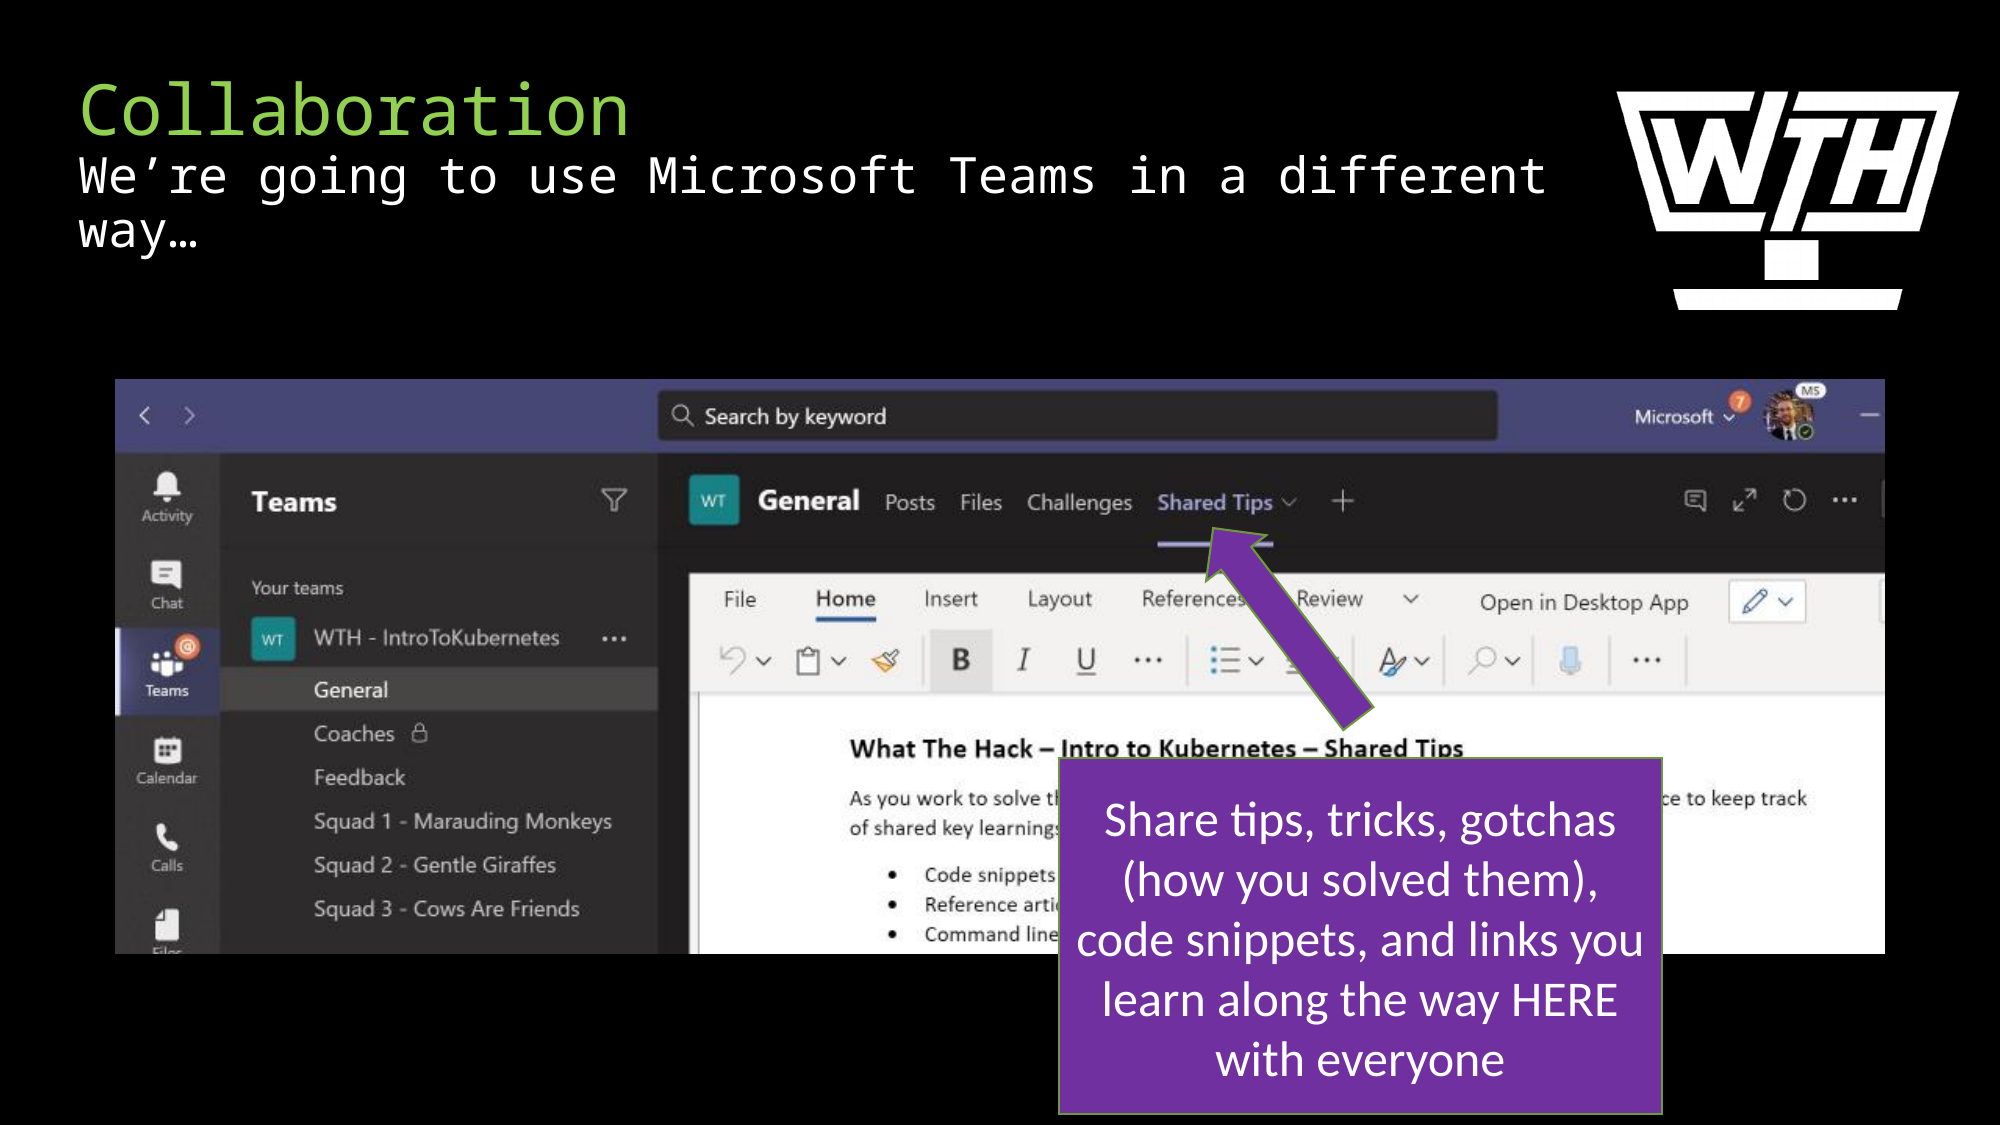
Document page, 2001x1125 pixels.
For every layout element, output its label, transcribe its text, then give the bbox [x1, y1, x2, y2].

picture [115, 379, 1885, 955]
text_box Share tips, tricks, gotchas (how you solved them), code snippets, and links you learn along the way HERE with everyone [1058, 955, 1663, 1115]
text_box Collaboration We’re going to use Microsoft Teams in a different way… [78, 74, 1612, 259]
picture [1612, 24, 1963, 375]
